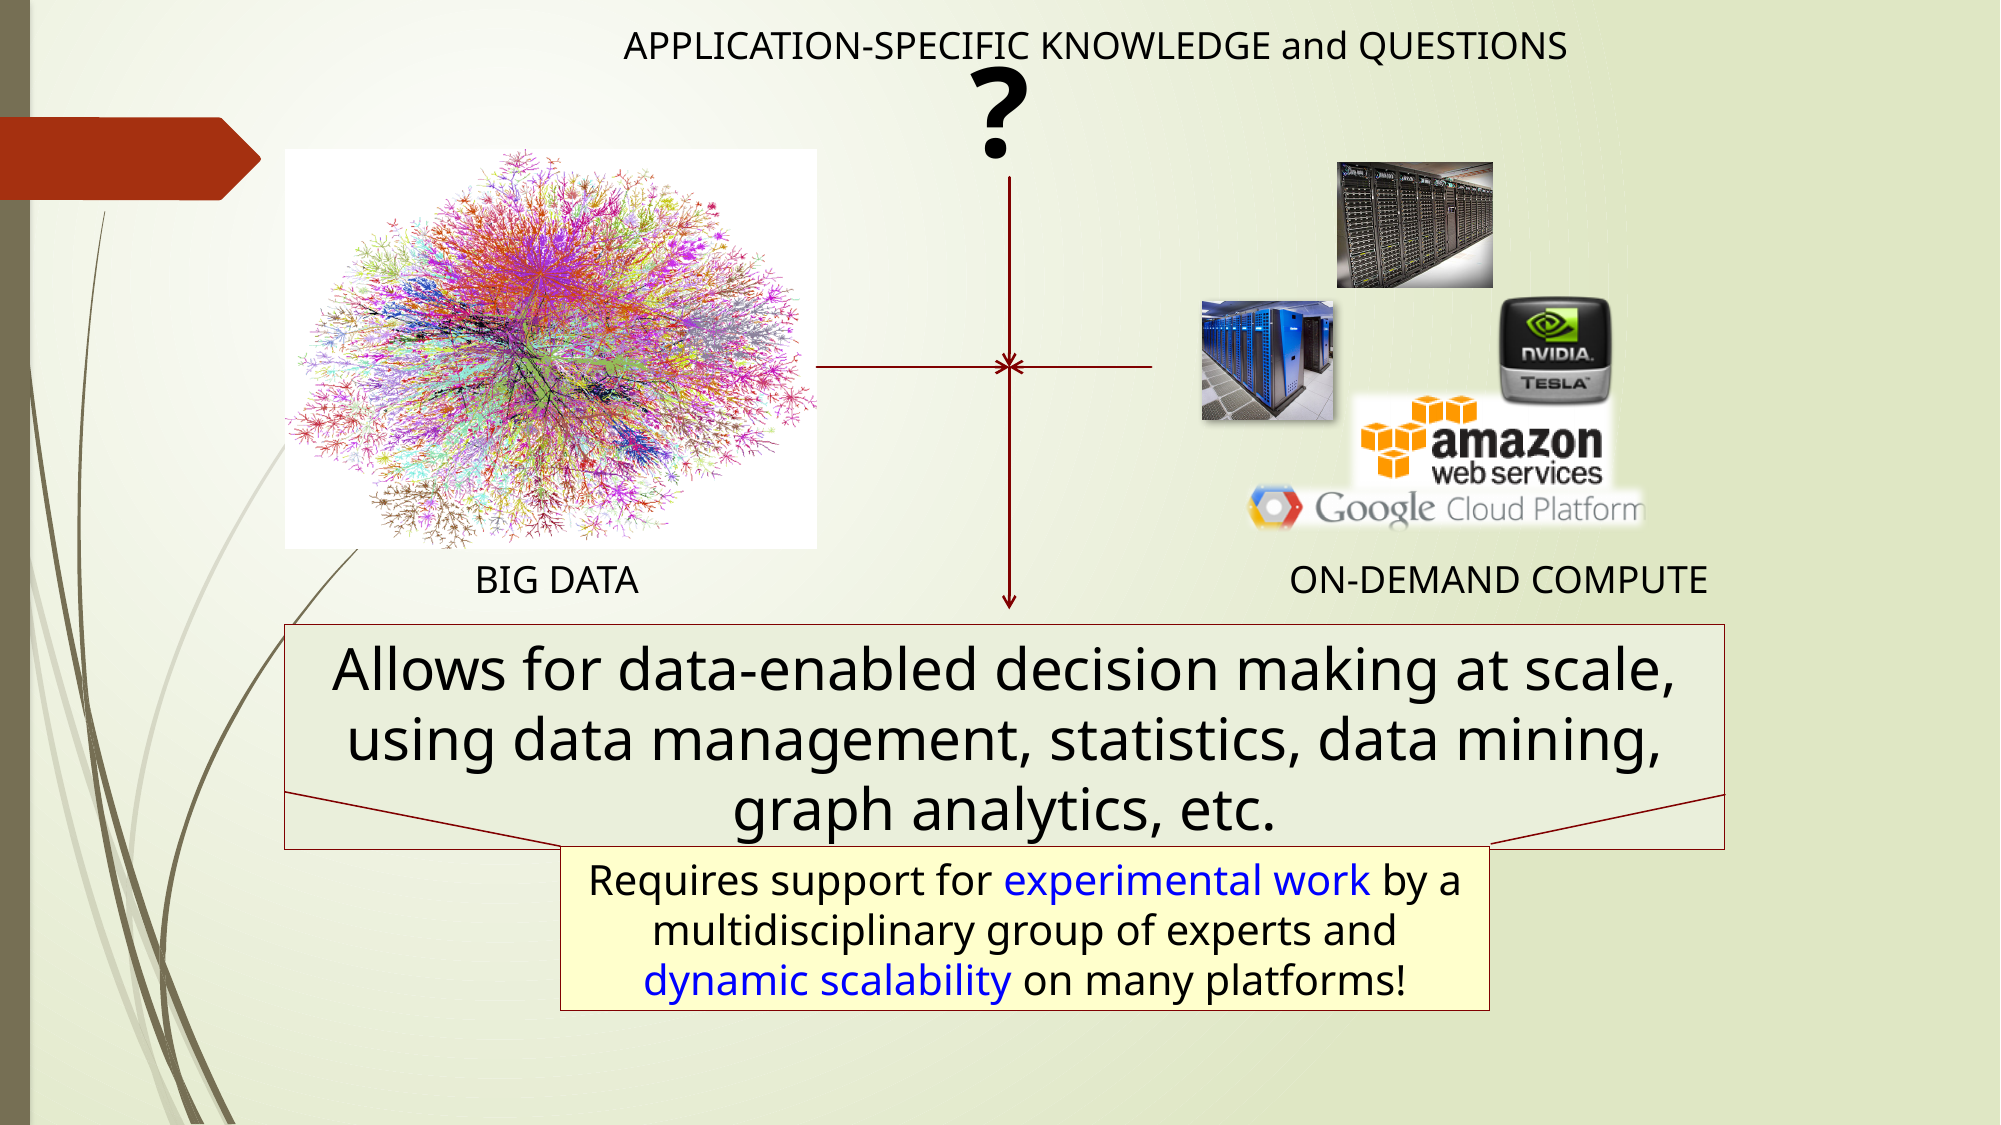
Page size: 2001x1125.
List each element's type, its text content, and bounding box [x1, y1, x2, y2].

text_box APPLICATION-SPECIFIC KNOWLEDGE and QUESTIONS [608, 14, 1584, 75]
picture [1201, 300, 1333, 420]
text_box BIG DATA [459, 557, 655, 609]
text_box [284, 791, 1726, 847]
text_box Requires support for experimental work by a multidisciplinary group of experts and dynamic scalability on many platforms! [560, 854, 1490, 1011]
text_box ? [955, 24, 1046, 190]
text_box ON-DEMAND COMPUTE [1274, 548, 1724, 609]
picture [1337, 162, 1620, 413]
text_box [1243, 385, 1649, 533]
picture [284, 149, 817, 550]
text_box Allows for data-enabled decision making at scale, using data management, statistics, data mining, graph analytics, etc. [284, 624, 1725, 791]
